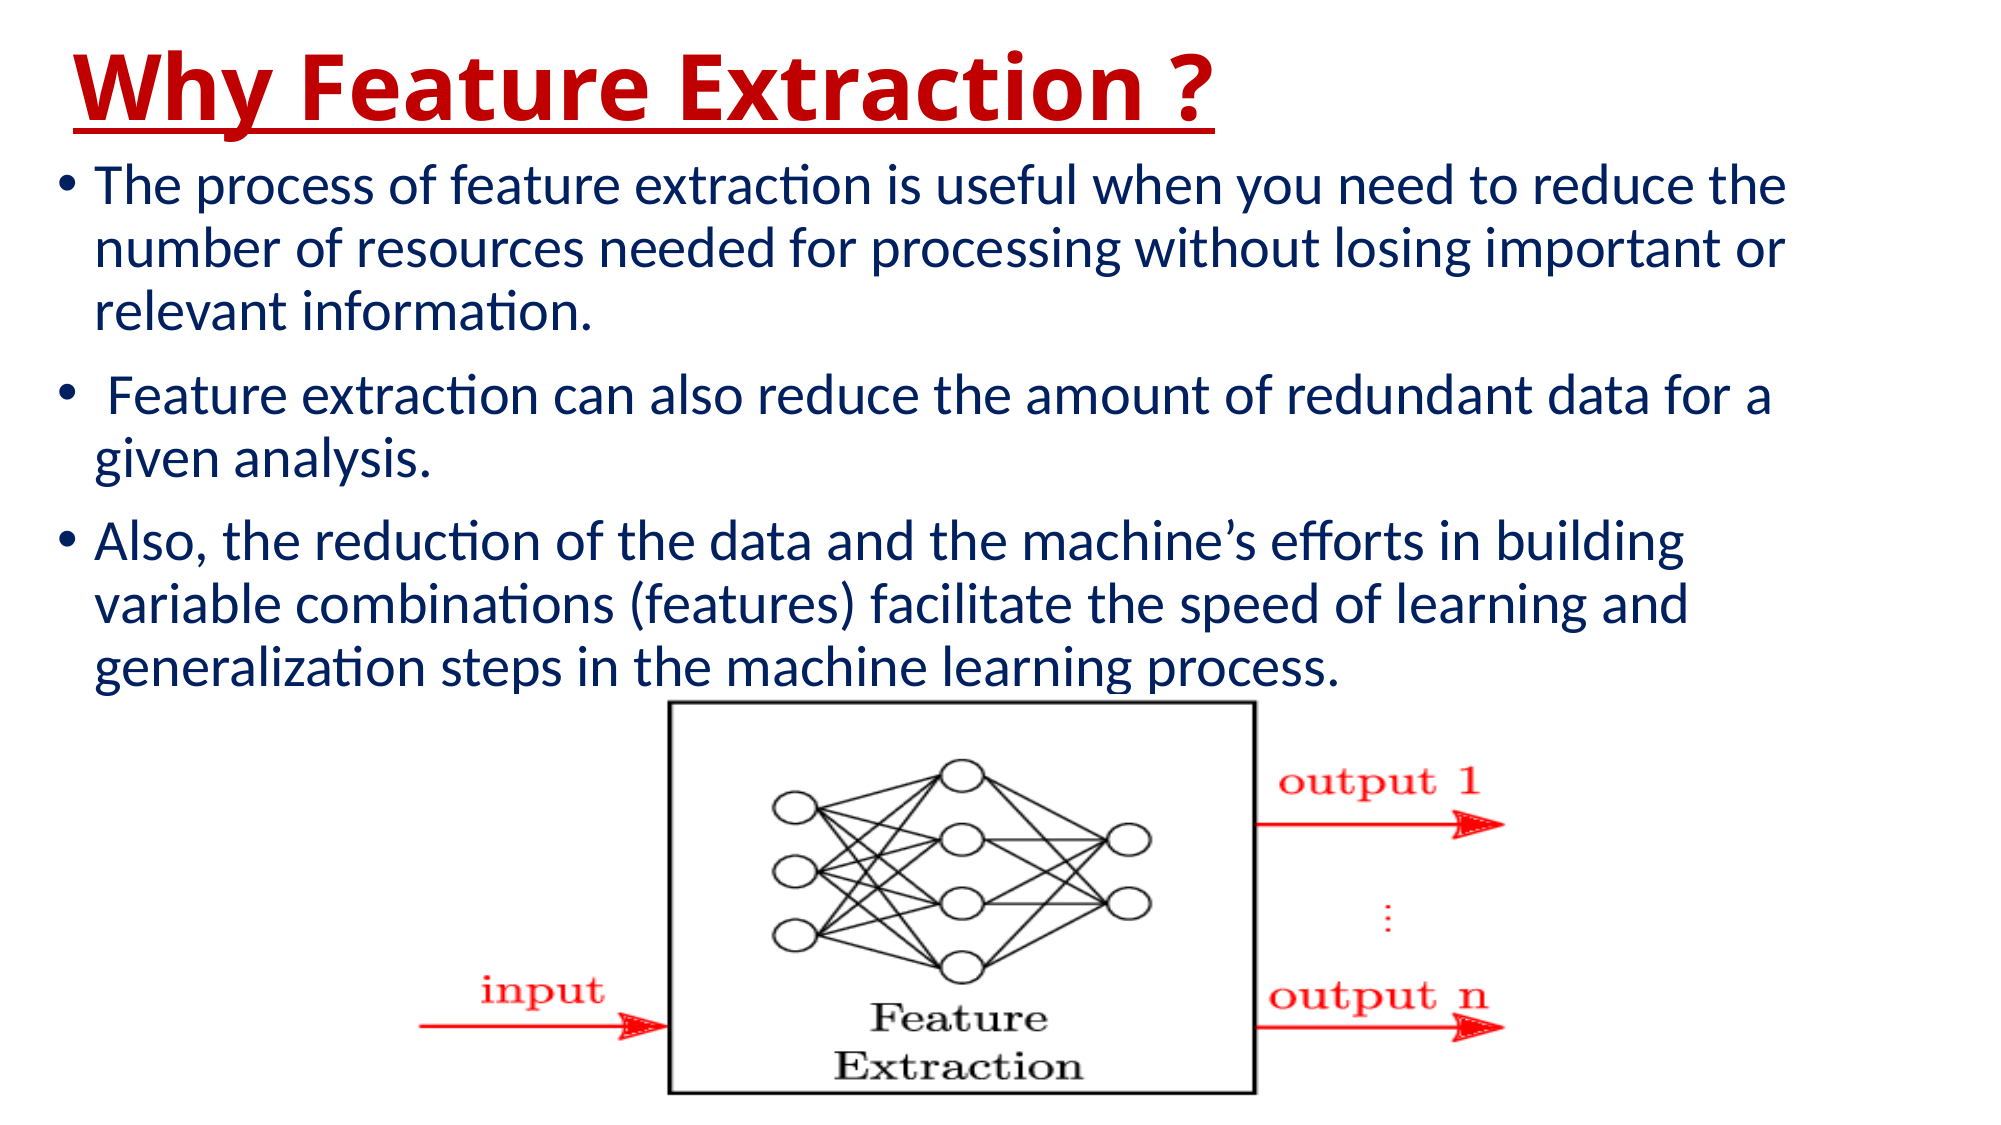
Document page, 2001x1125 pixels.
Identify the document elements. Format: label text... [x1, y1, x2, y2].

title Why Feature Extraction ? [58, 10, 1863, 147]
list The process of feature extraction is useful when you need to reduce the number of resources needed for processing without losing important or relevant information. Feature extraction can also reduce the amount of redundant data for a given analysis. Also, the reduction of the data and the machine’s efforts in building variable combinations (features) facilitate the speed of learning and generalization steps in the machine learning process. [42, 147, 1863, 1014]
picture [409, 694, 1514, 1103]
